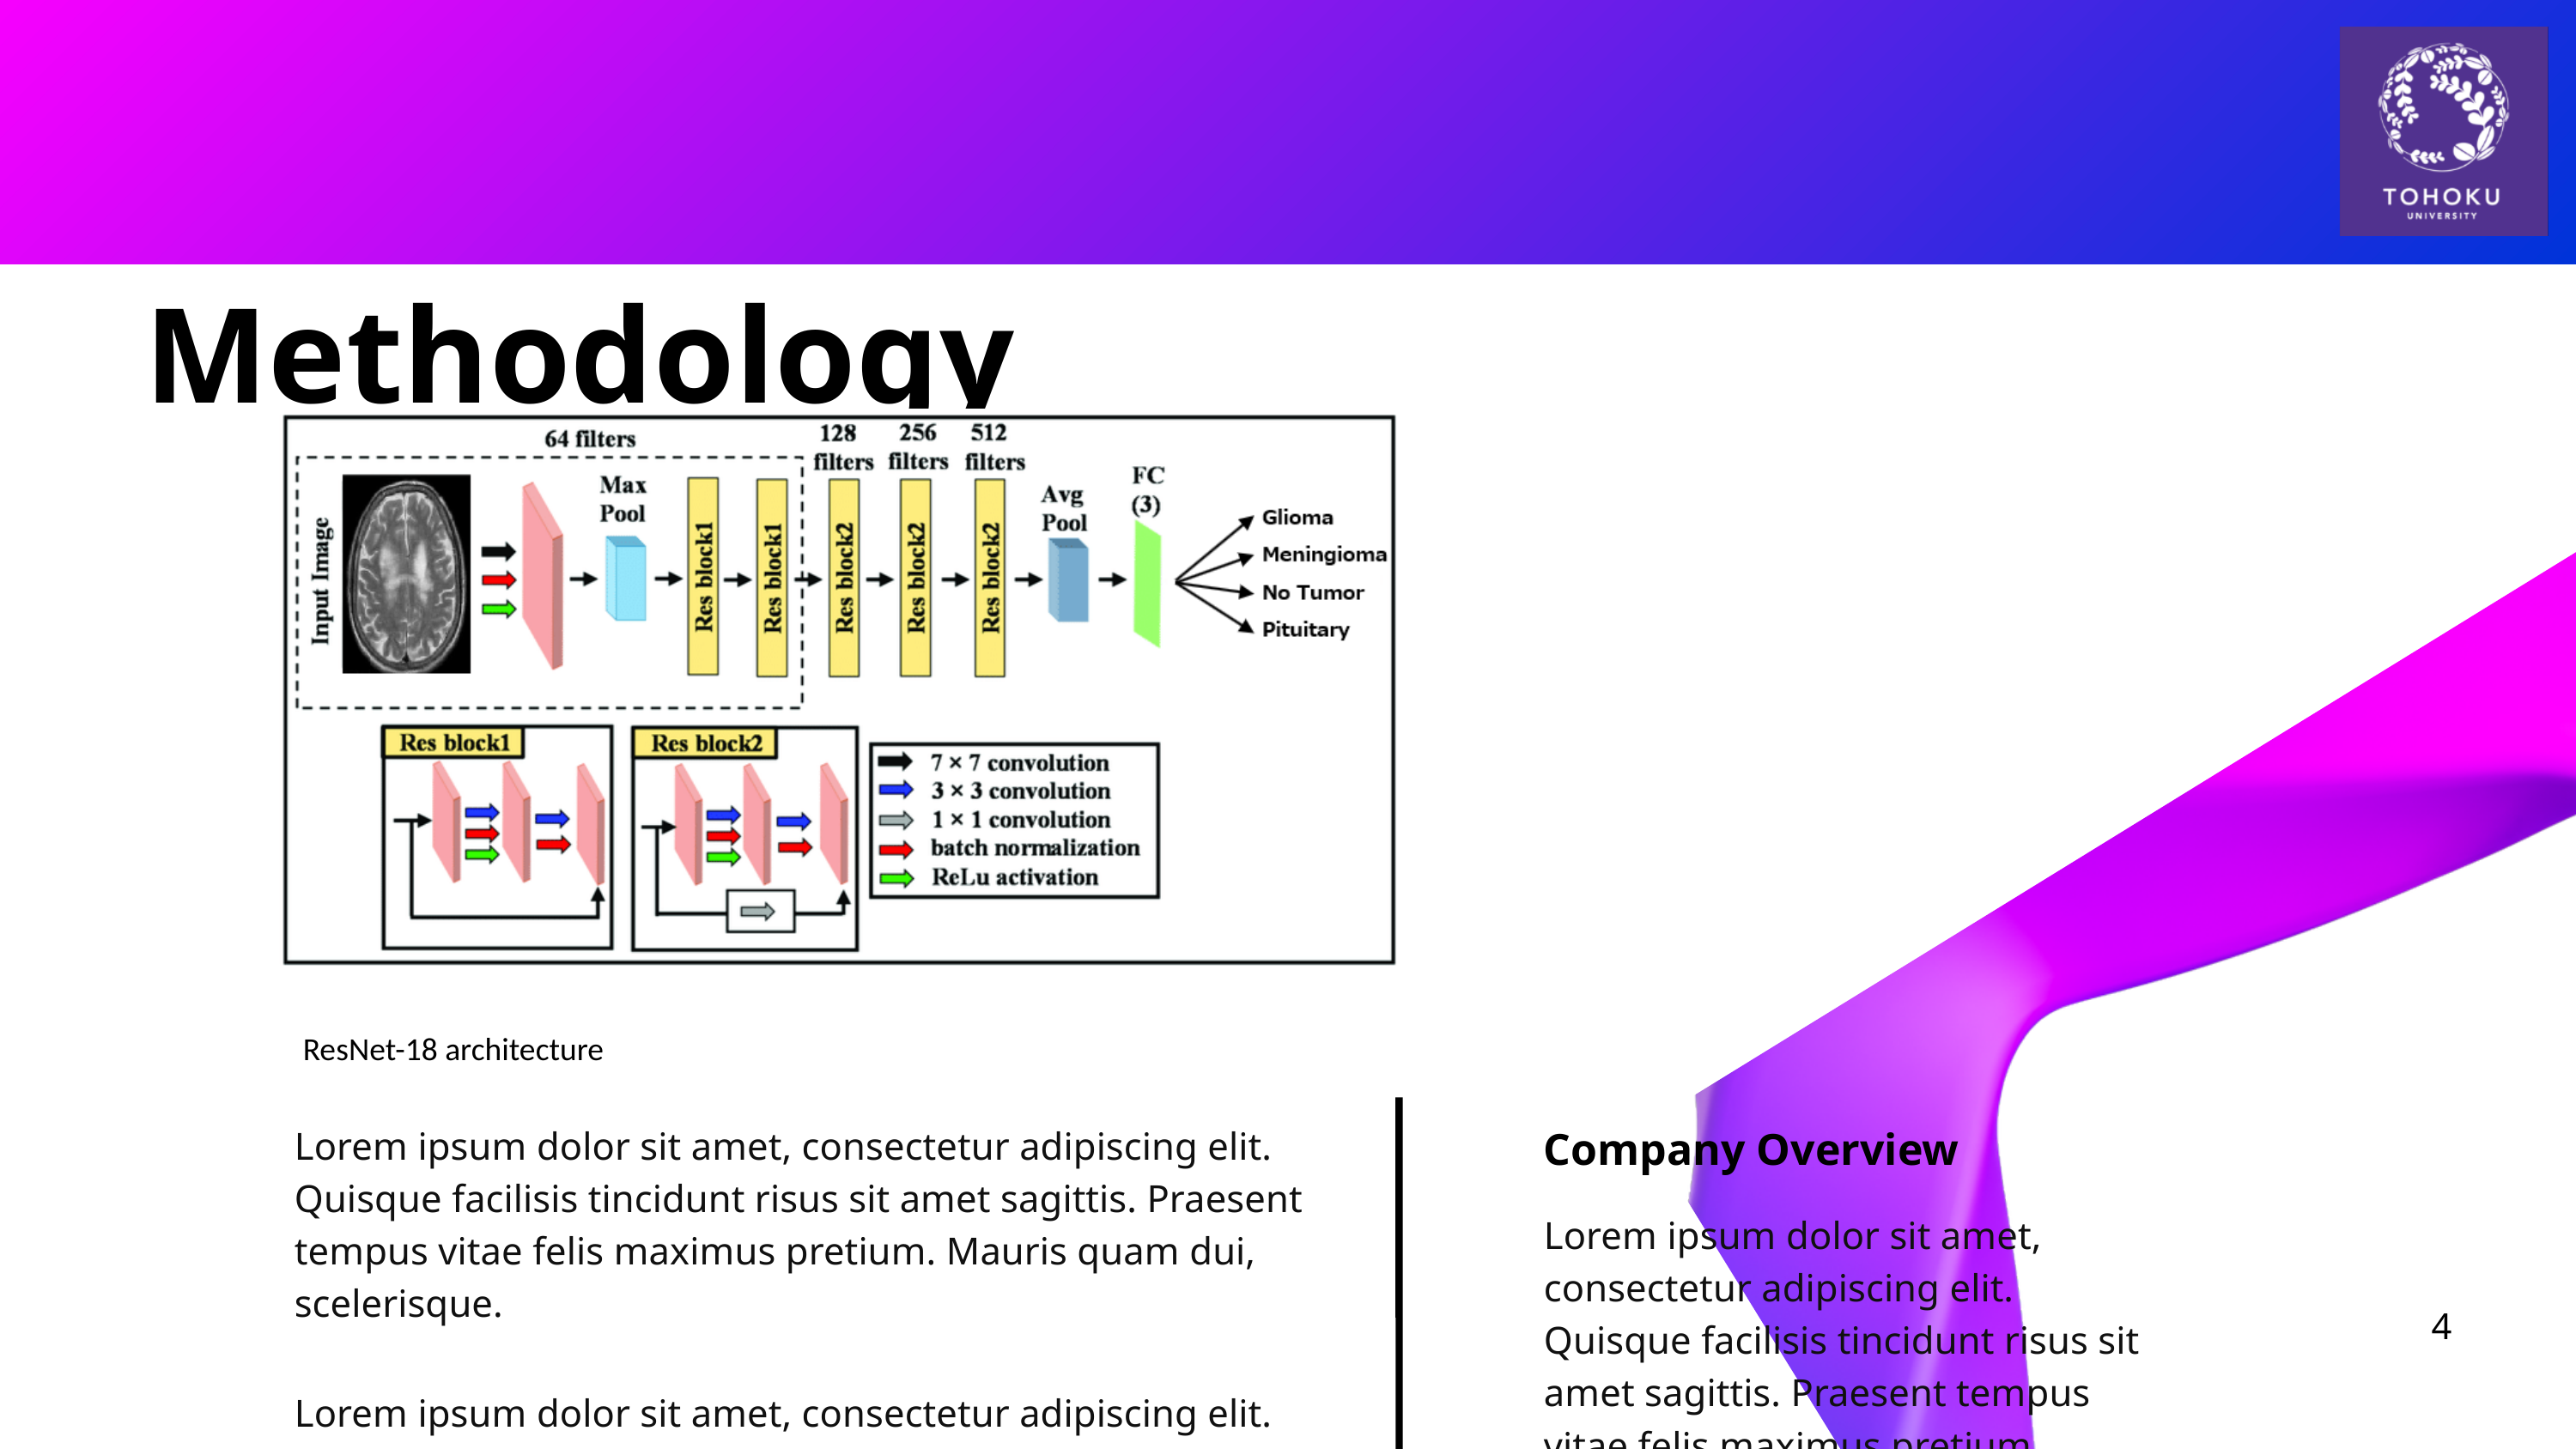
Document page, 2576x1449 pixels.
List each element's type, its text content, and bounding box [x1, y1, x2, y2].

text_box Methodology [144, 274, 1328, 429]
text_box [294, 1097, 2179, 1449]
text_box 4 [2431, 1296, 2452, 1348]
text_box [0, 0, 2576, 264]
text_box [278, 409, 1400, 969]
text_box [1695, 552, 2576, 1449]
text_box ResNet-18 architecture [290, 1022, 680, 1073]
